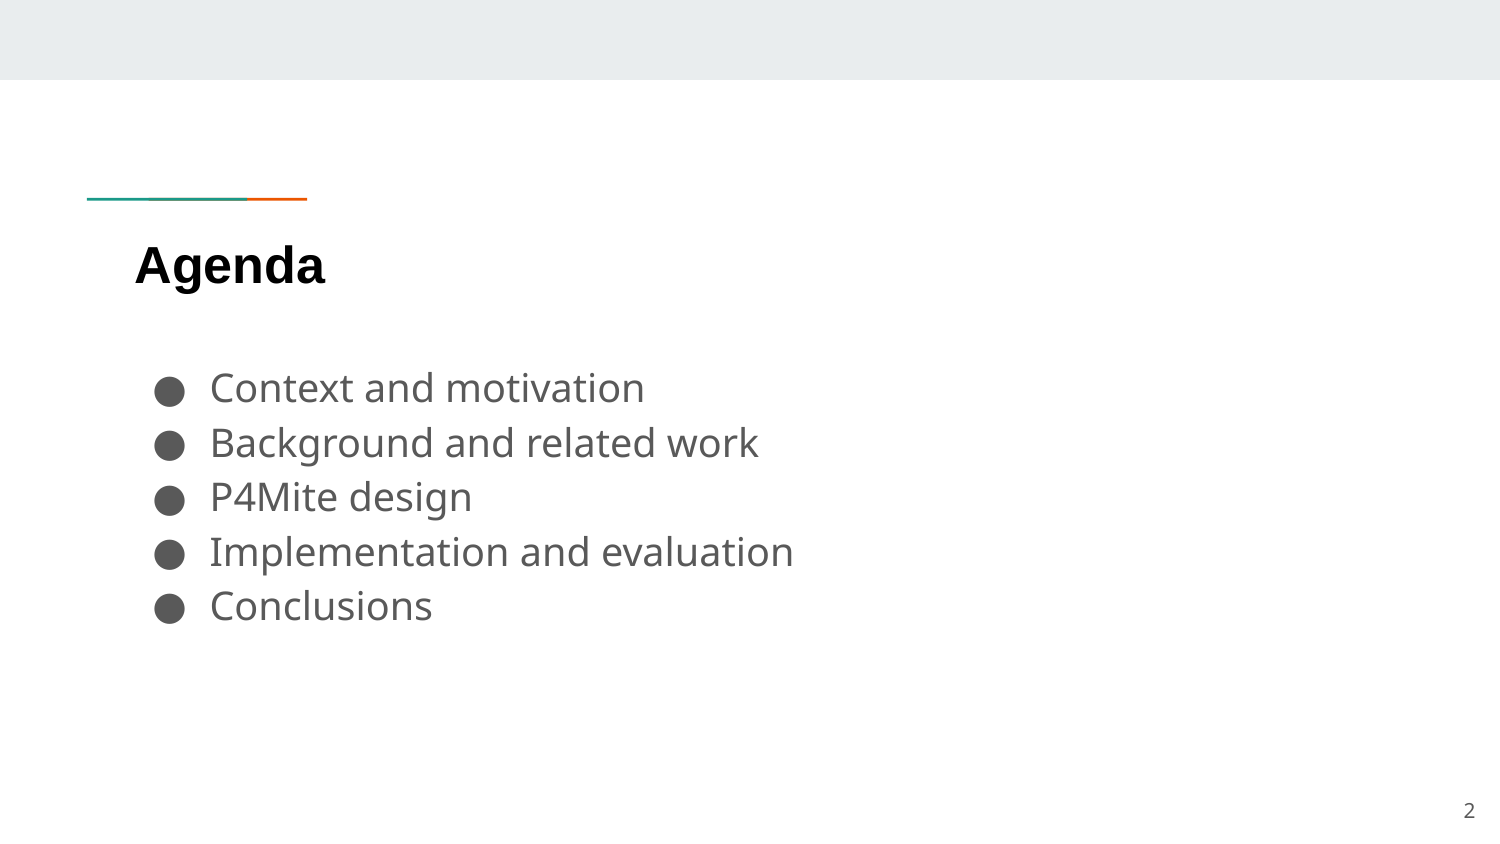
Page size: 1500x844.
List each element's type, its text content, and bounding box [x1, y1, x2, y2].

slide_number ‹#› [1400, 779, 1491, 844]
title Agenda [119, 216, 1381, 305]
list Context and motivation Background and related work P4Mite design Implementation and evaluation Conclusions [119, 341, 1381, 712]
